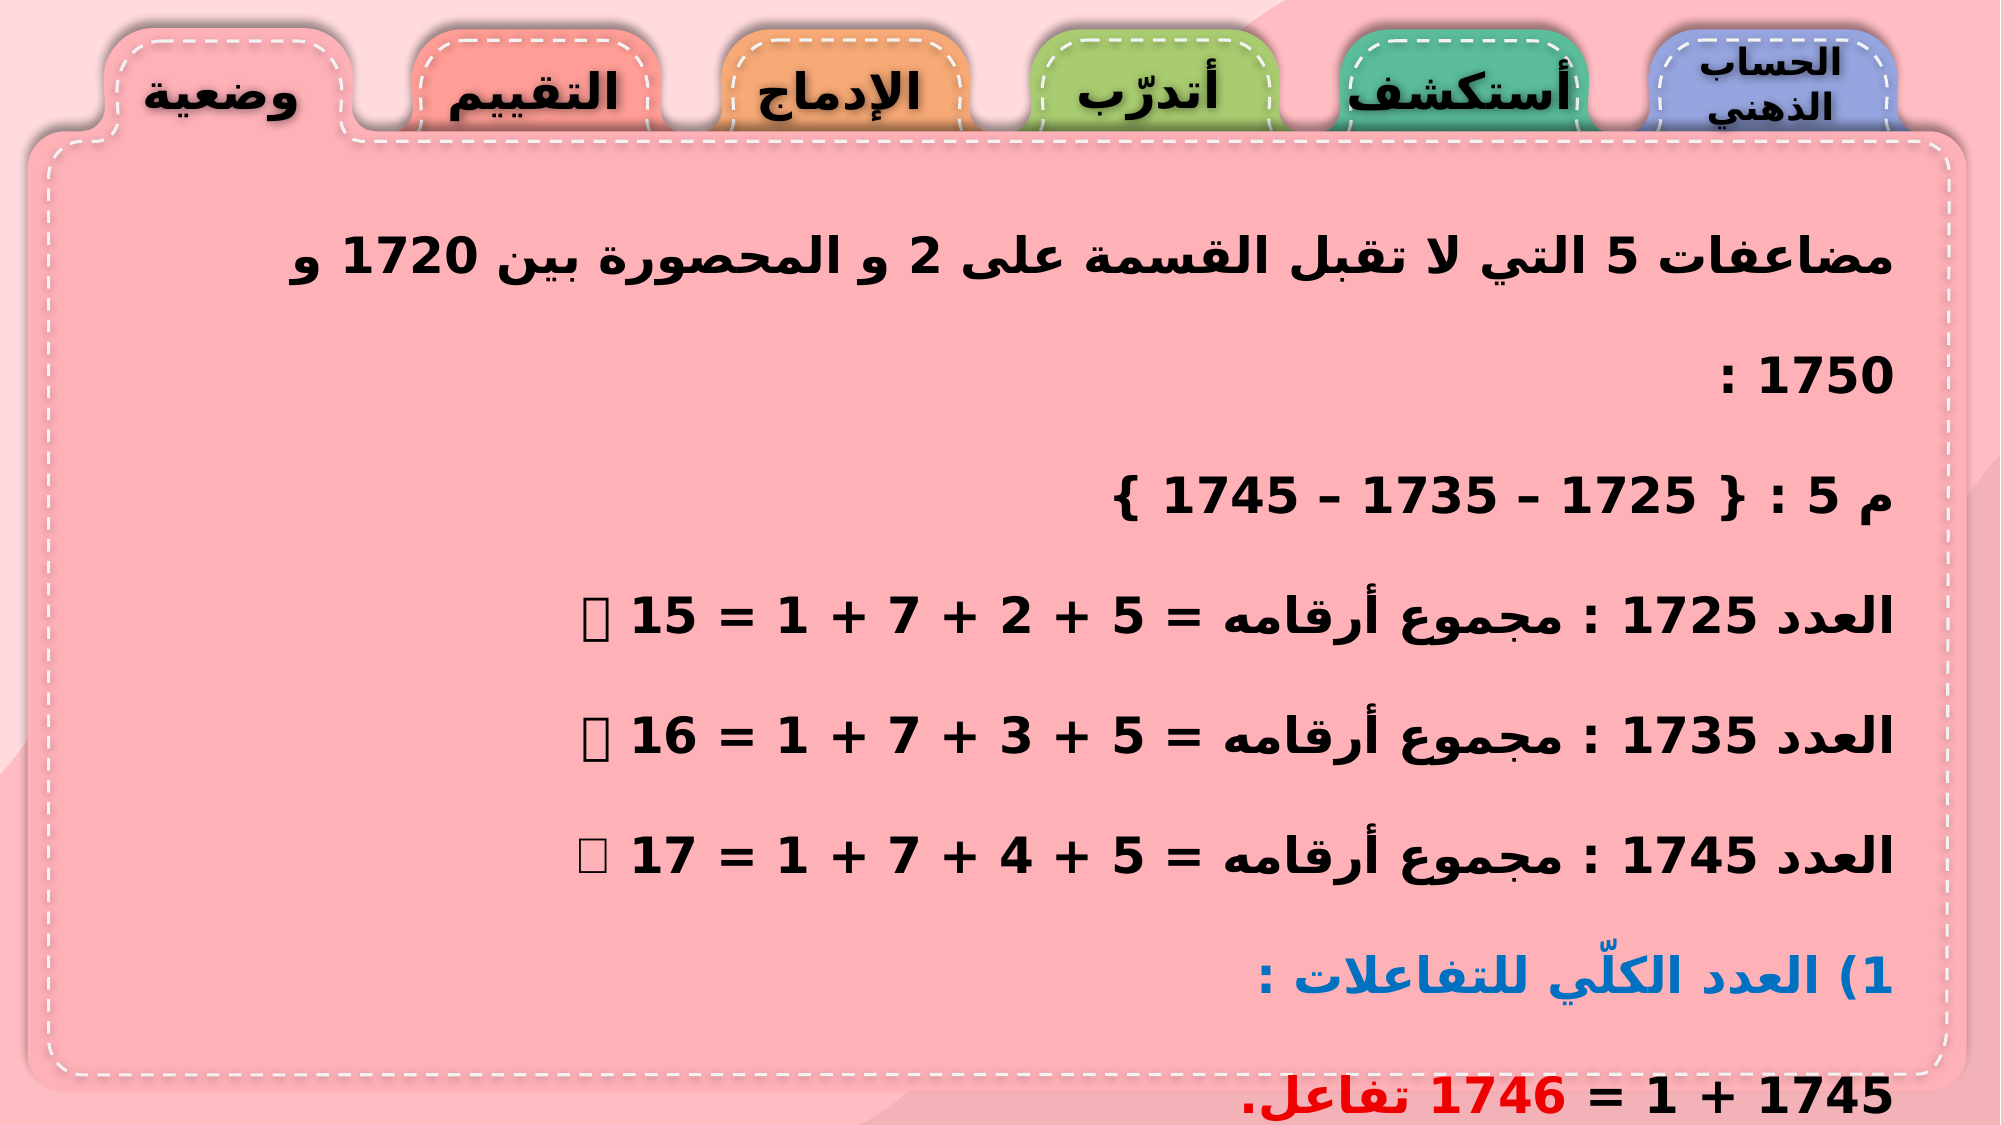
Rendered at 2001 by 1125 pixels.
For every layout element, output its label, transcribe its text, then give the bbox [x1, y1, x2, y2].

text_box أتدرّب [1014, 45, 1284, 132]
text_box مضاعفات 5 التي لا تقبل القسمة على 2 و المحصورة بين 1720 و 1750 : م 5 : { 1725 – 1735 – 1745 } العدد 1725 : مجموع أرقامه = 5 + 2 + 7 + 1 = 15 ❌ العدد 1735 : مجموع أرقامه = 5 + 3 + 7 + 1 = 16 ❌ العدد 1745 : مجموع أرقامه = 5 + 4 + 7 + 1 = 17 ✅ 1) العدد الكلّي للتفاعلات : 1745 + 1 = 1746 تفاعل. [102, 156, 1911, 1125]
text_box وضعية [87, 46, 357, 133]
text_box الإدماج [705, 46, 974, 133]
text_box أستكشف [1325, 46, 1595, 133]
text_box الحساب الذهني [1636, 39, 1905, 126]
text_box التقييم [399, 46, 669, 133]
